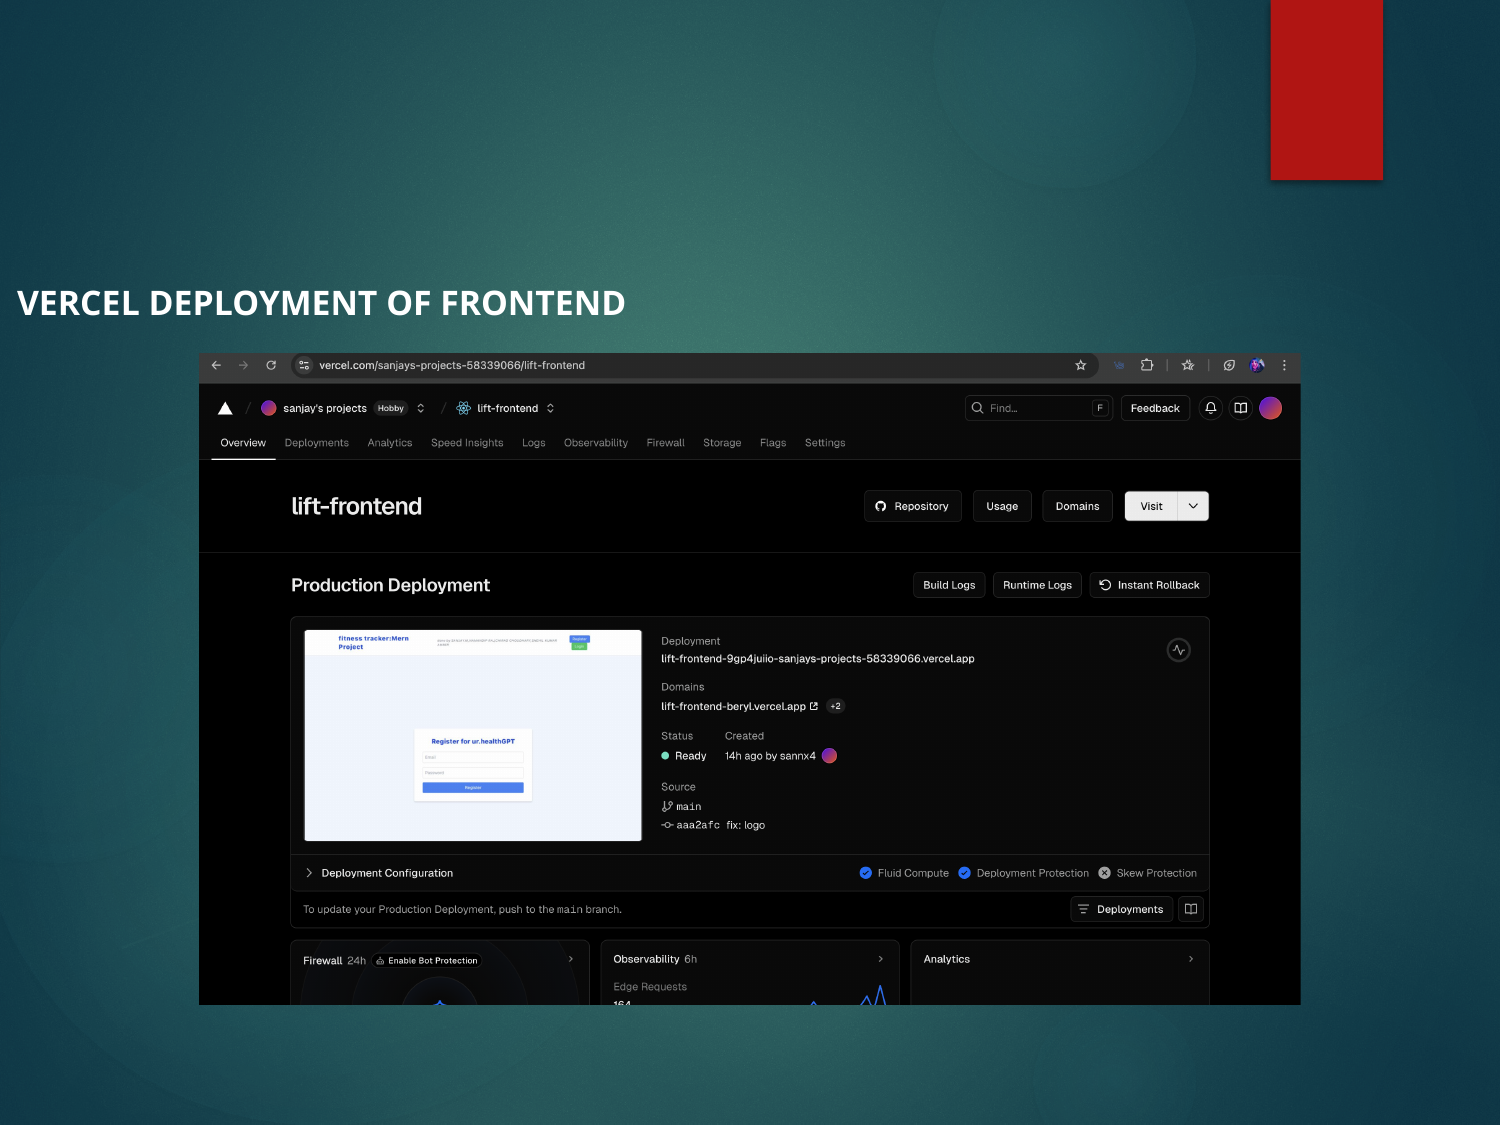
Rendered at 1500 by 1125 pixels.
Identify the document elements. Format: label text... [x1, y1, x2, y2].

list VERCEL DEPLOYMENT OF FRONTEND [2, 2, 1104, 691]
picture [198, 353, 1301, 1006]
